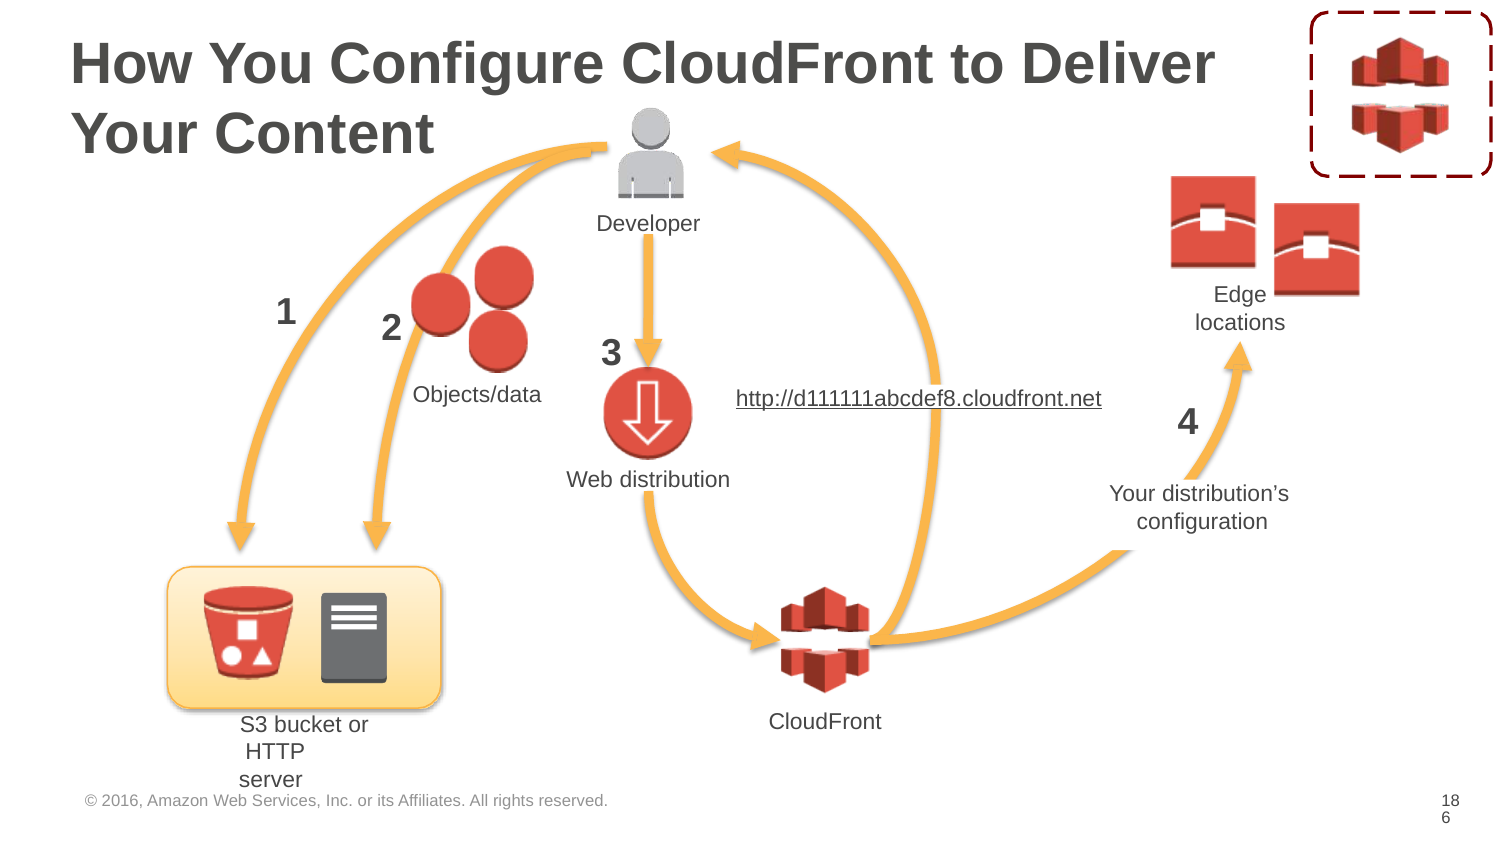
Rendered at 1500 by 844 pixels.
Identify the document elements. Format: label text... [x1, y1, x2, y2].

text_box [590, 92, 711, 205]
slide_number ‹#› [1426, 789, 1467, 844]
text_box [160, 563, 448, 718]
text_box Developer [618, 205, 669, 228]
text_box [204, 137, 615, 698]
footer © 2016, Amazon Web Services, Inc. or its Affiliates. All rights reserved. [82, 789, 613, 844]
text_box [862, 308, 1408, 656]
text_box Edge locations [1193, 277, 1288, 307]
title How You Configure CloudFront to Deliver Your Content [68, 22, 1272, 166]
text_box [340, 143, 598, 590]
text_box S3 bucket or HTTP server [236, 726, 372, 789]
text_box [1311, 12, 1492, 177]
text_box [1170, 176, 1257, 269]
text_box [612, 230, 871, 695]
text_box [674, 119, 1131, 656]
text_box [1273, 203, 1361, 297]
text_box CloudFront [766, 704, 885, 734]
